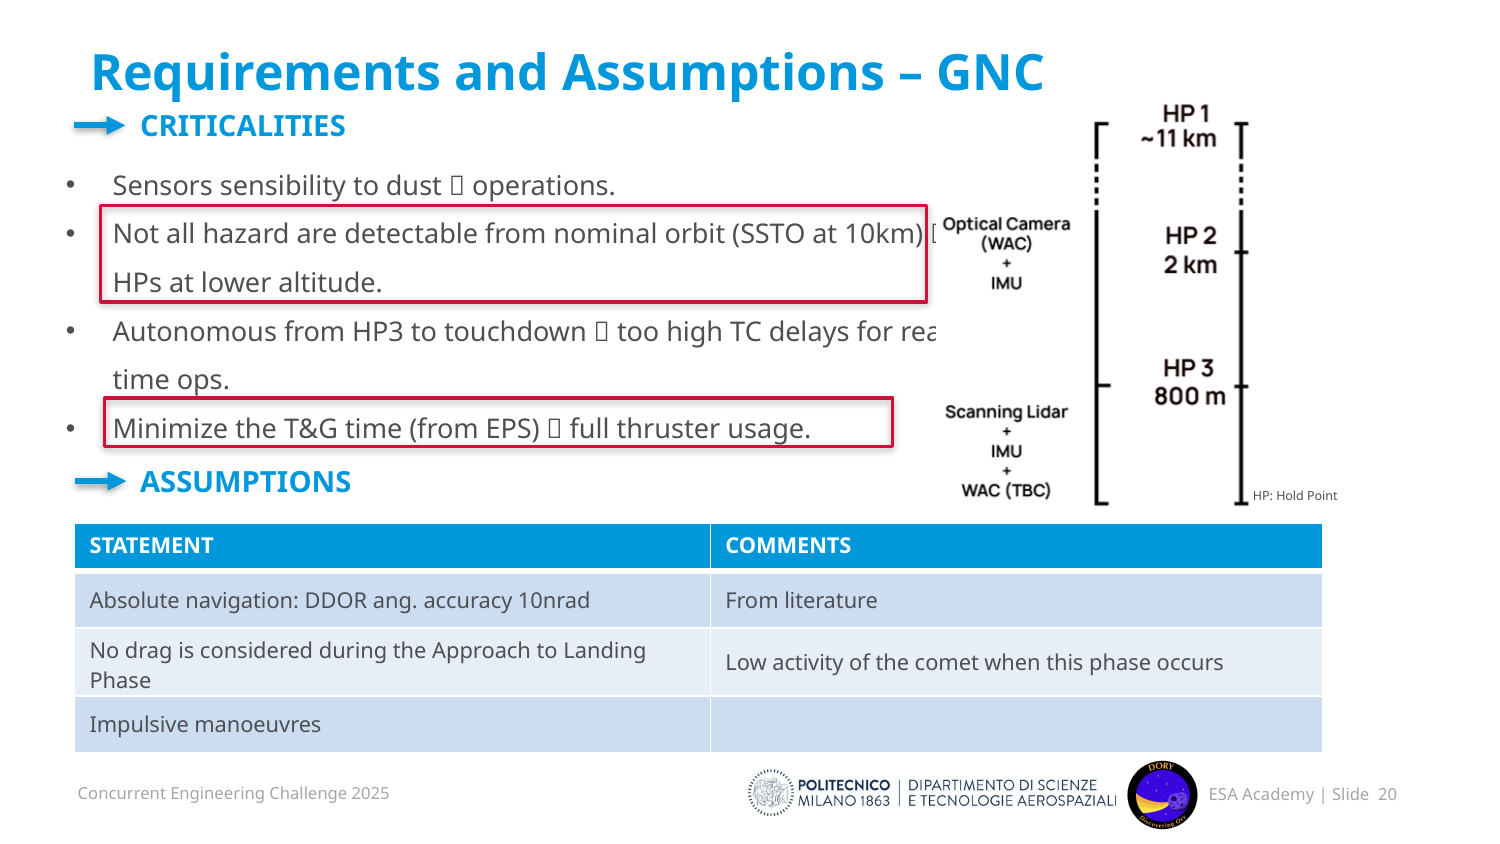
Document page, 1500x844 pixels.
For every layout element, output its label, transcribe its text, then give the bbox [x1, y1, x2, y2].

picture [935, 95, 1257, 518]
title Requirements and Assumptions – GNC [75, 0, 1426, 141]
picture [748, 769, 1116, 816]
text_box HP: Hold Point [1260, 480, 1362, 510]
picture [1125, 759, 1199, 831]
table_cell From literature [711, 574, 1322, 627]
text_box [100, 204, 928, 303]
table_cell Impulsive manoeuvres [75, 697, 710, 752]
table_header STATEMENT [75, 524, 710, 568]
table_cell Low activity of the comet when this phase occurs [711, 629, 1322, 695]
table_cell Absolute navigation: DDOR ang. accuracy 10nrad [75, 574, 710, 627]
text_box ASSUMPTIONS [125, 455, 591, 506]
text_box [104, 397, 894, 448]
table_cell [711, 697, 1322, 752]
table_header COMMENTS [711, 524, 1322, 568]
text_box CRITICALITIES [125, 100, 591, 144]
table_cell No drag is considered during the Approach to Landing Phase [75, 629, 710, 695]
text_box Sensors sensibility to dust  operations. Not all hazard are detectable from nominal orbit (SSTO at 10km)  HPs at lower altitude. Autonomous from HP3 to touchdown  too high TC delays for real time ops. Minimize the T&G time (from EPS)  full thruster usage. [51, 144, 930, 452]
